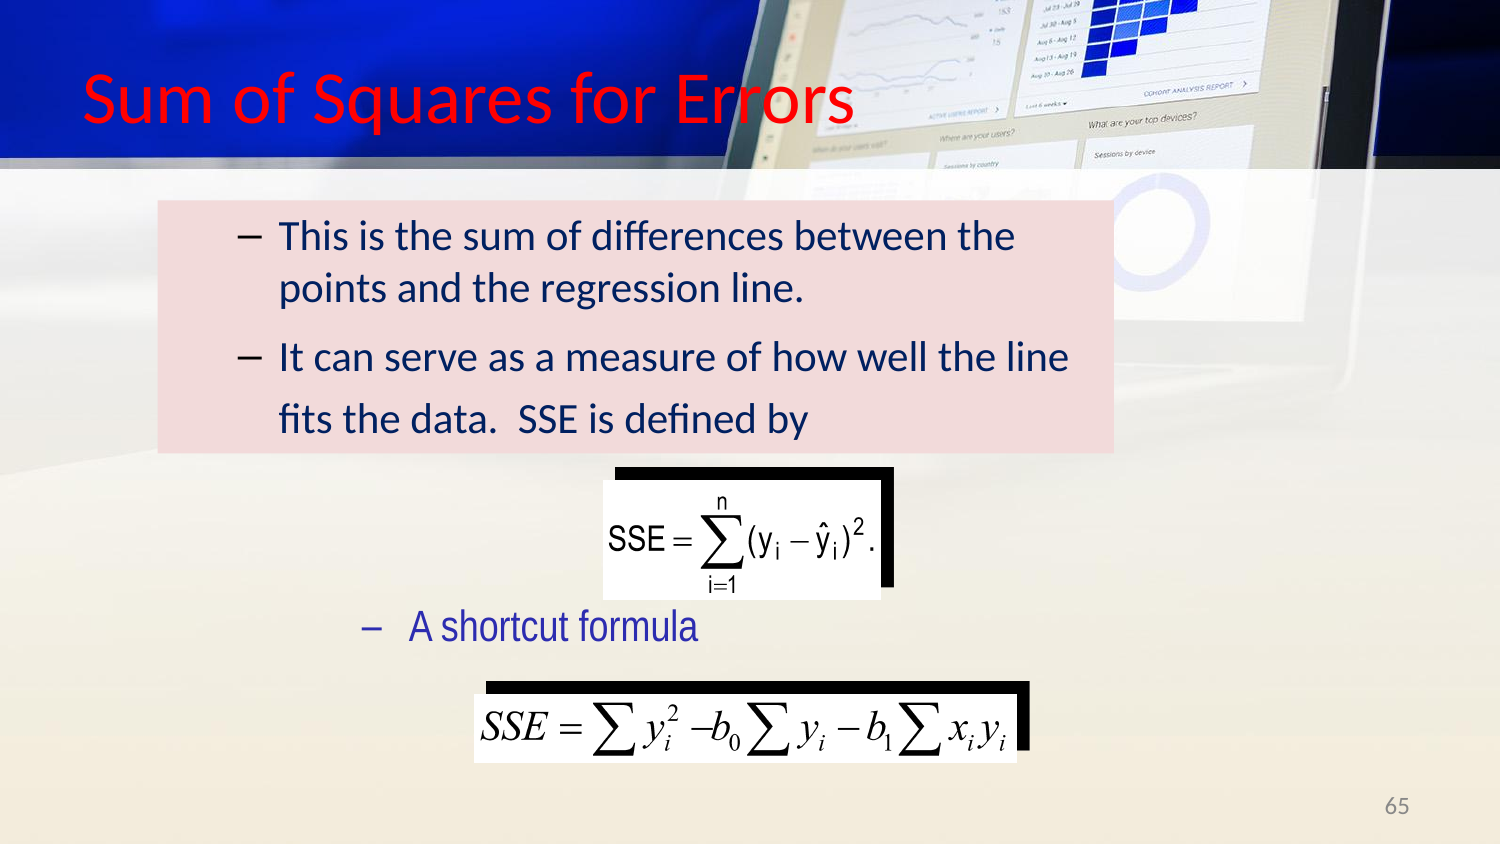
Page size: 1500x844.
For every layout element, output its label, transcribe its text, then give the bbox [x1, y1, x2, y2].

slide_number ‹#› [1074, 782, 1425, 827]
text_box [271, 590, 1229, 764]
picture [0, 0, 1500, 844]
title Sum of Squares for Errors [33, 23, 990, 165]
list This is the sum of differences between the points and the regression line. It can serve as a measure of how well the line fits the data. SSE is defined by [157, 200, 1114, 454]
